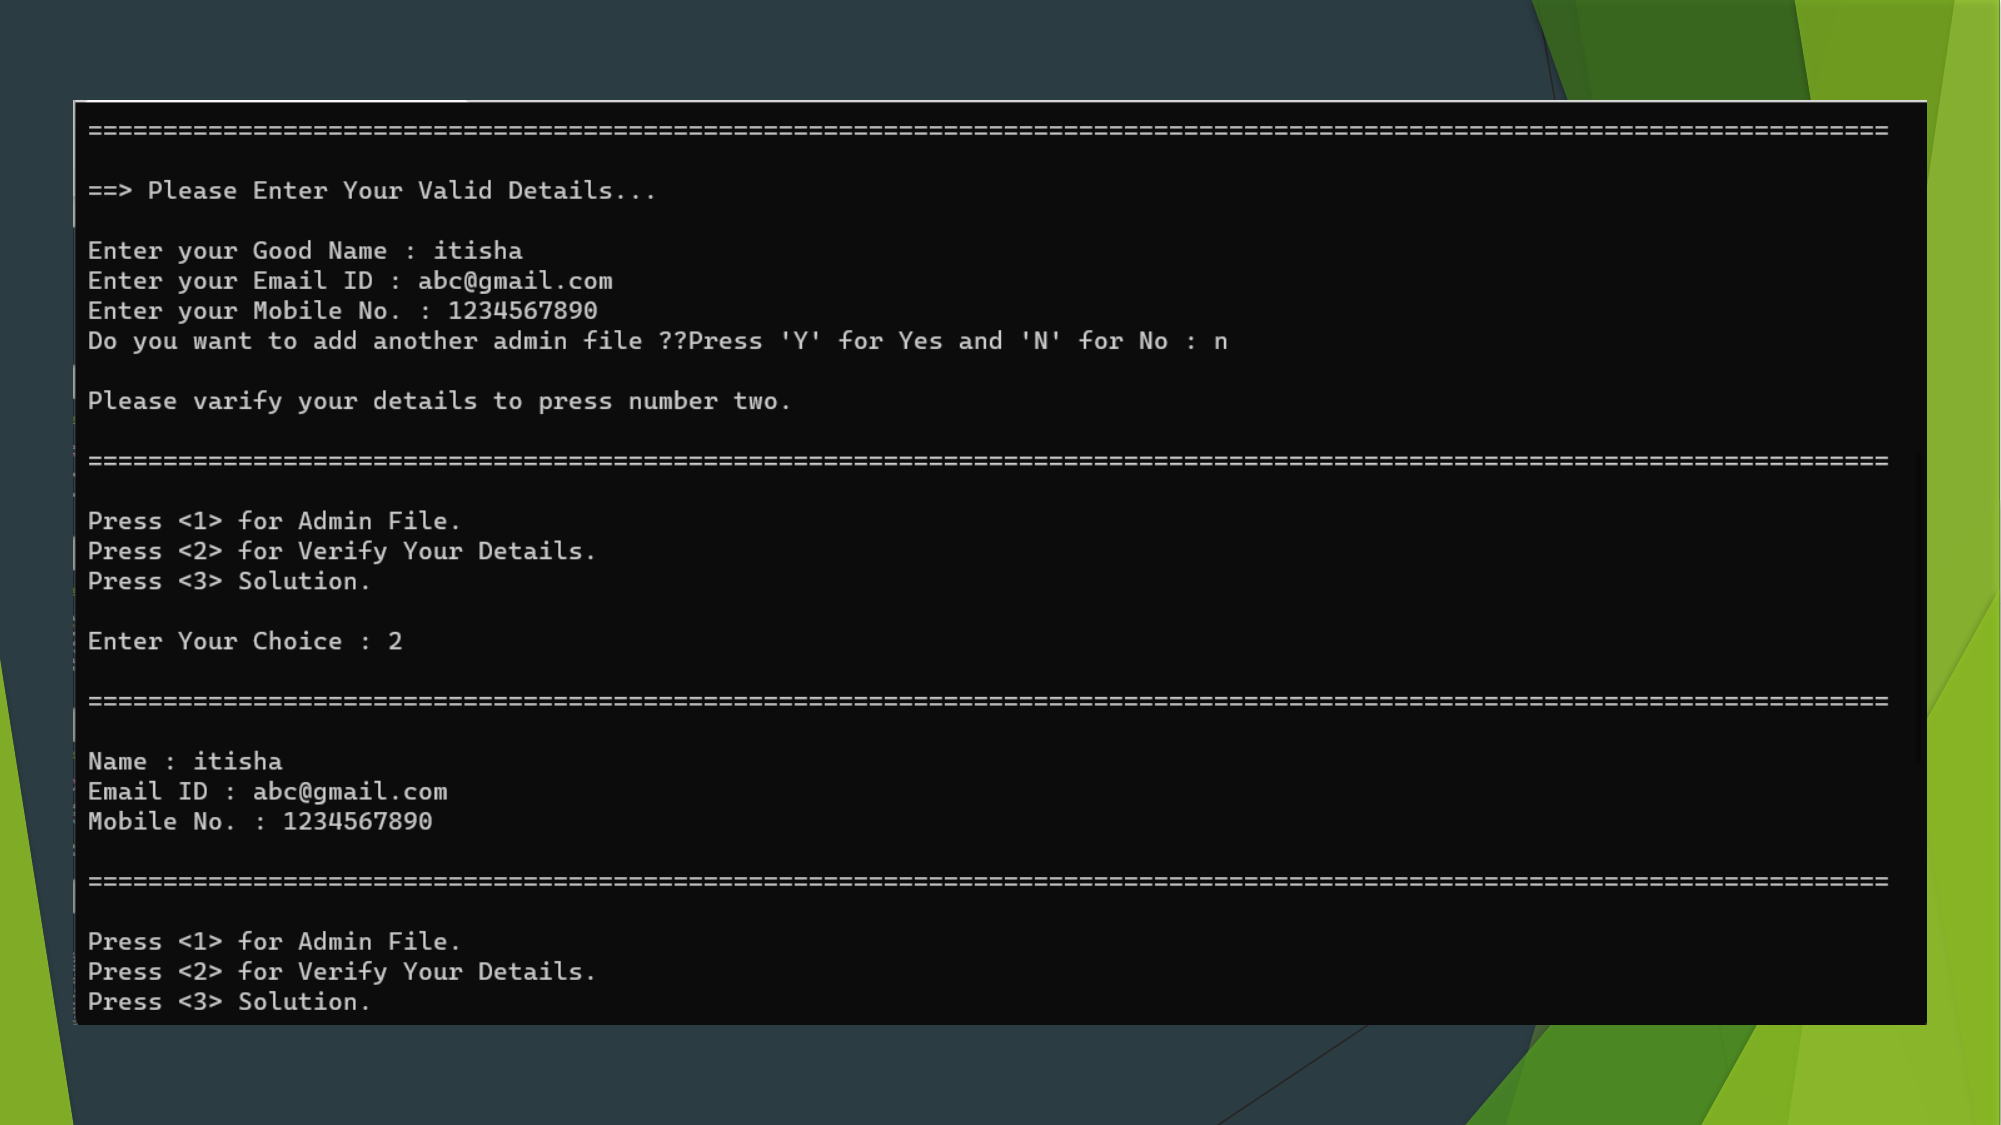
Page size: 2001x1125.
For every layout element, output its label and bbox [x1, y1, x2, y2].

picture [73, 99, 1927, 1025]
